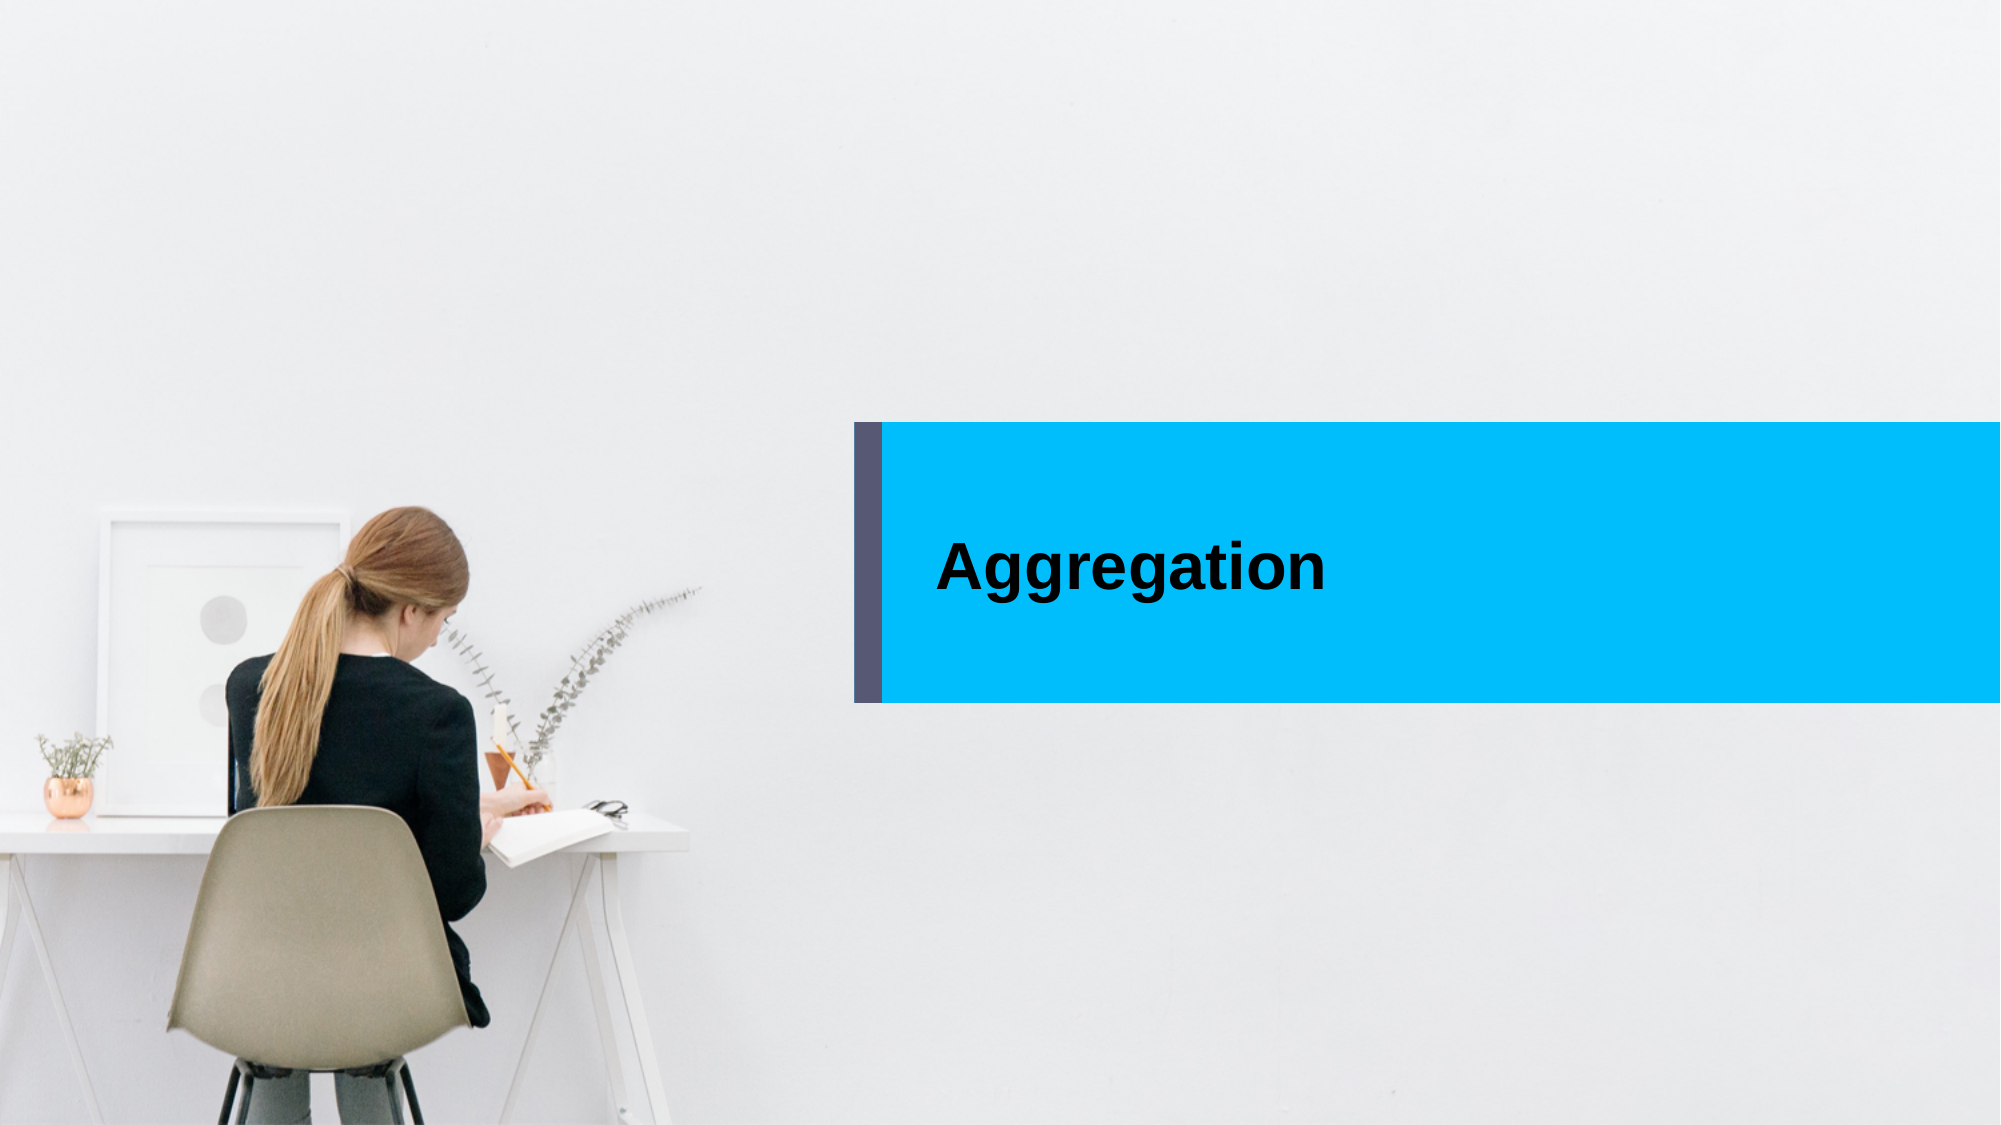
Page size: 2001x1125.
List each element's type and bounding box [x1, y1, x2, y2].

text_box [854, 422, 2000, 703]
picture [0, 0, 2001, 1125]
